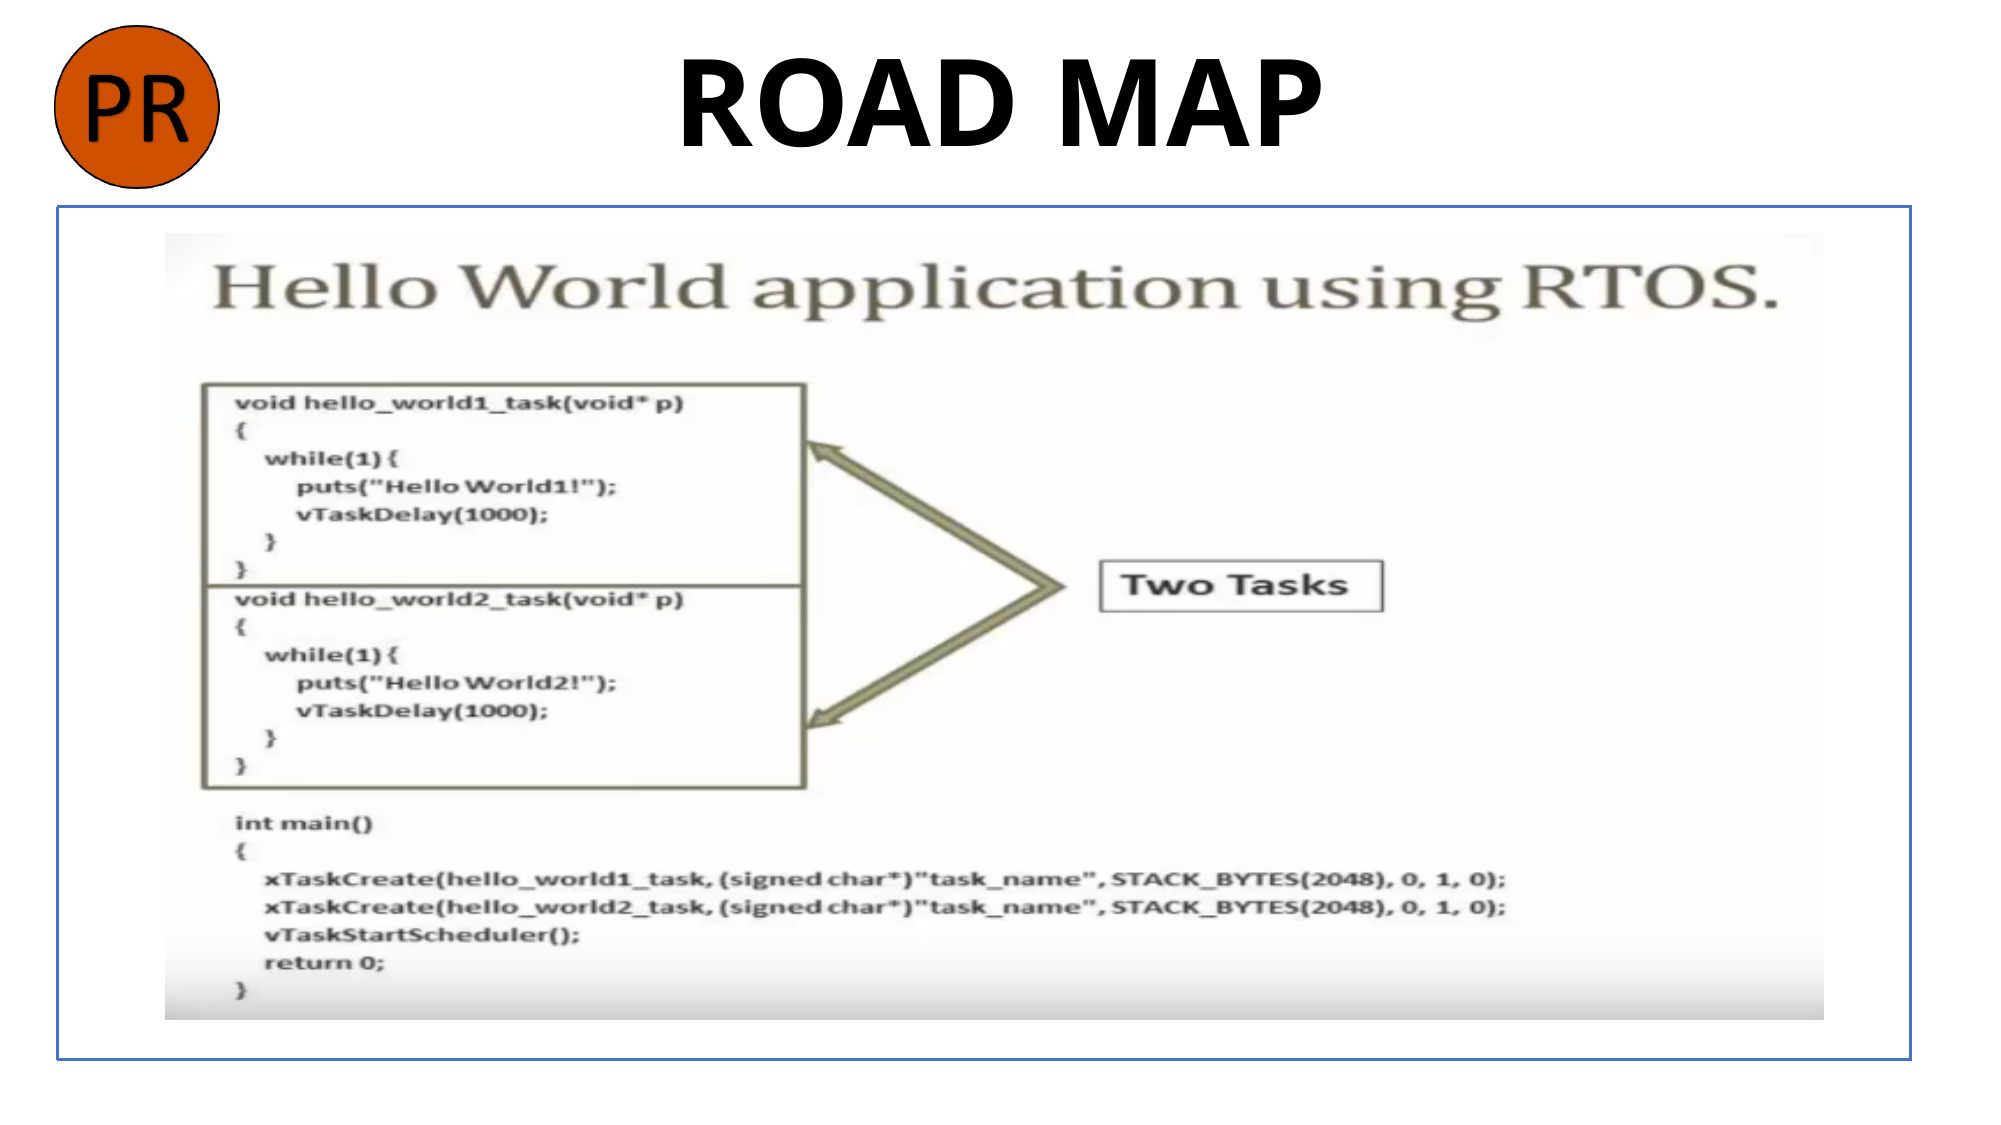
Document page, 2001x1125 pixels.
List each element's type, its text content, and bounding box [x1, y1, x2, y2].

picture [165, 233, 1824, 1020]
title ROAD MAP [249, 34, 1750, 181]
picture [47, 20, 224, 194]
